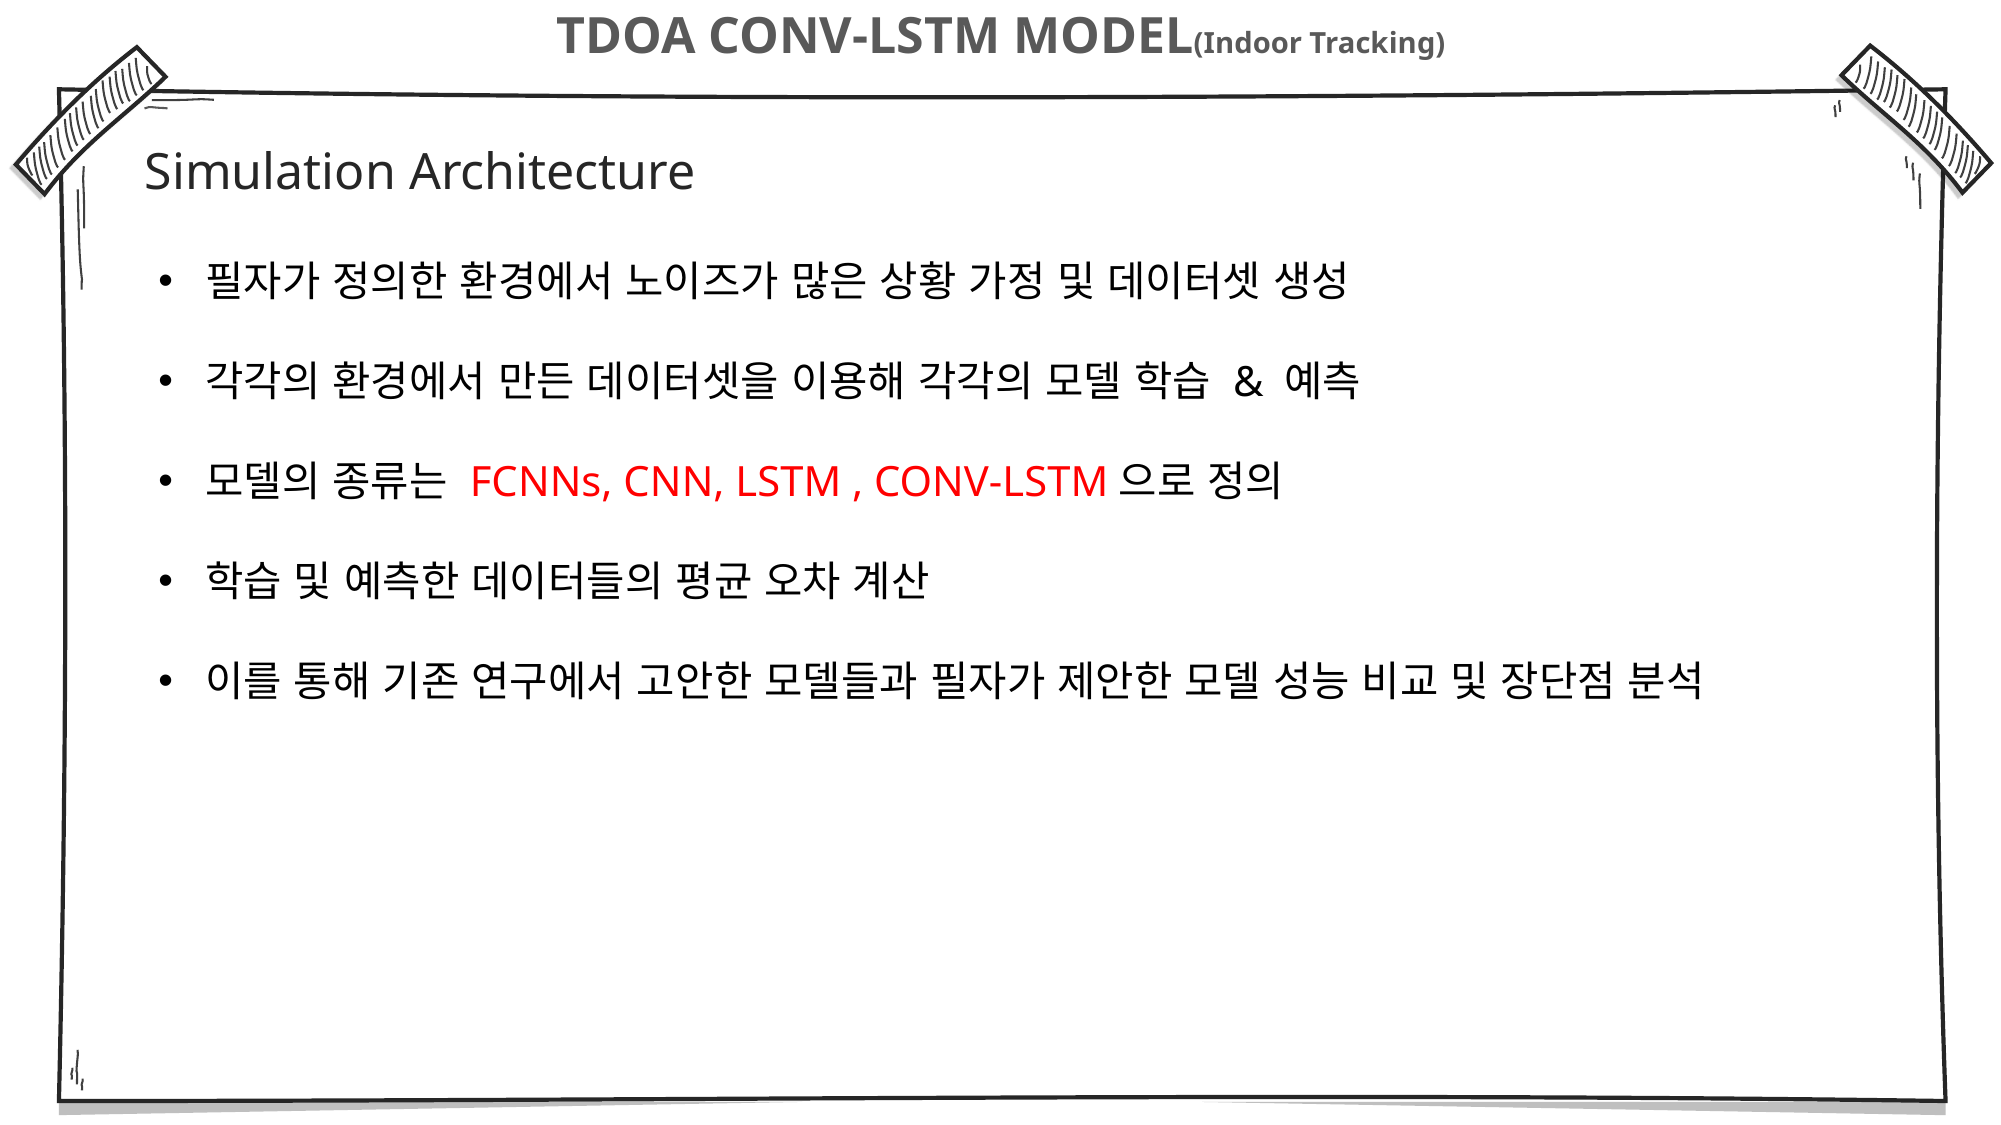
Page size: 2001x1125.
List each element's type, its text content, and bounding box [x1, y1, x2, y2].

text_box TDOA CONV-LSTM MODEL(Indoor Tracking) [249, 0, 1753, 56]
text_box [4, 56, 2000, 1116]
